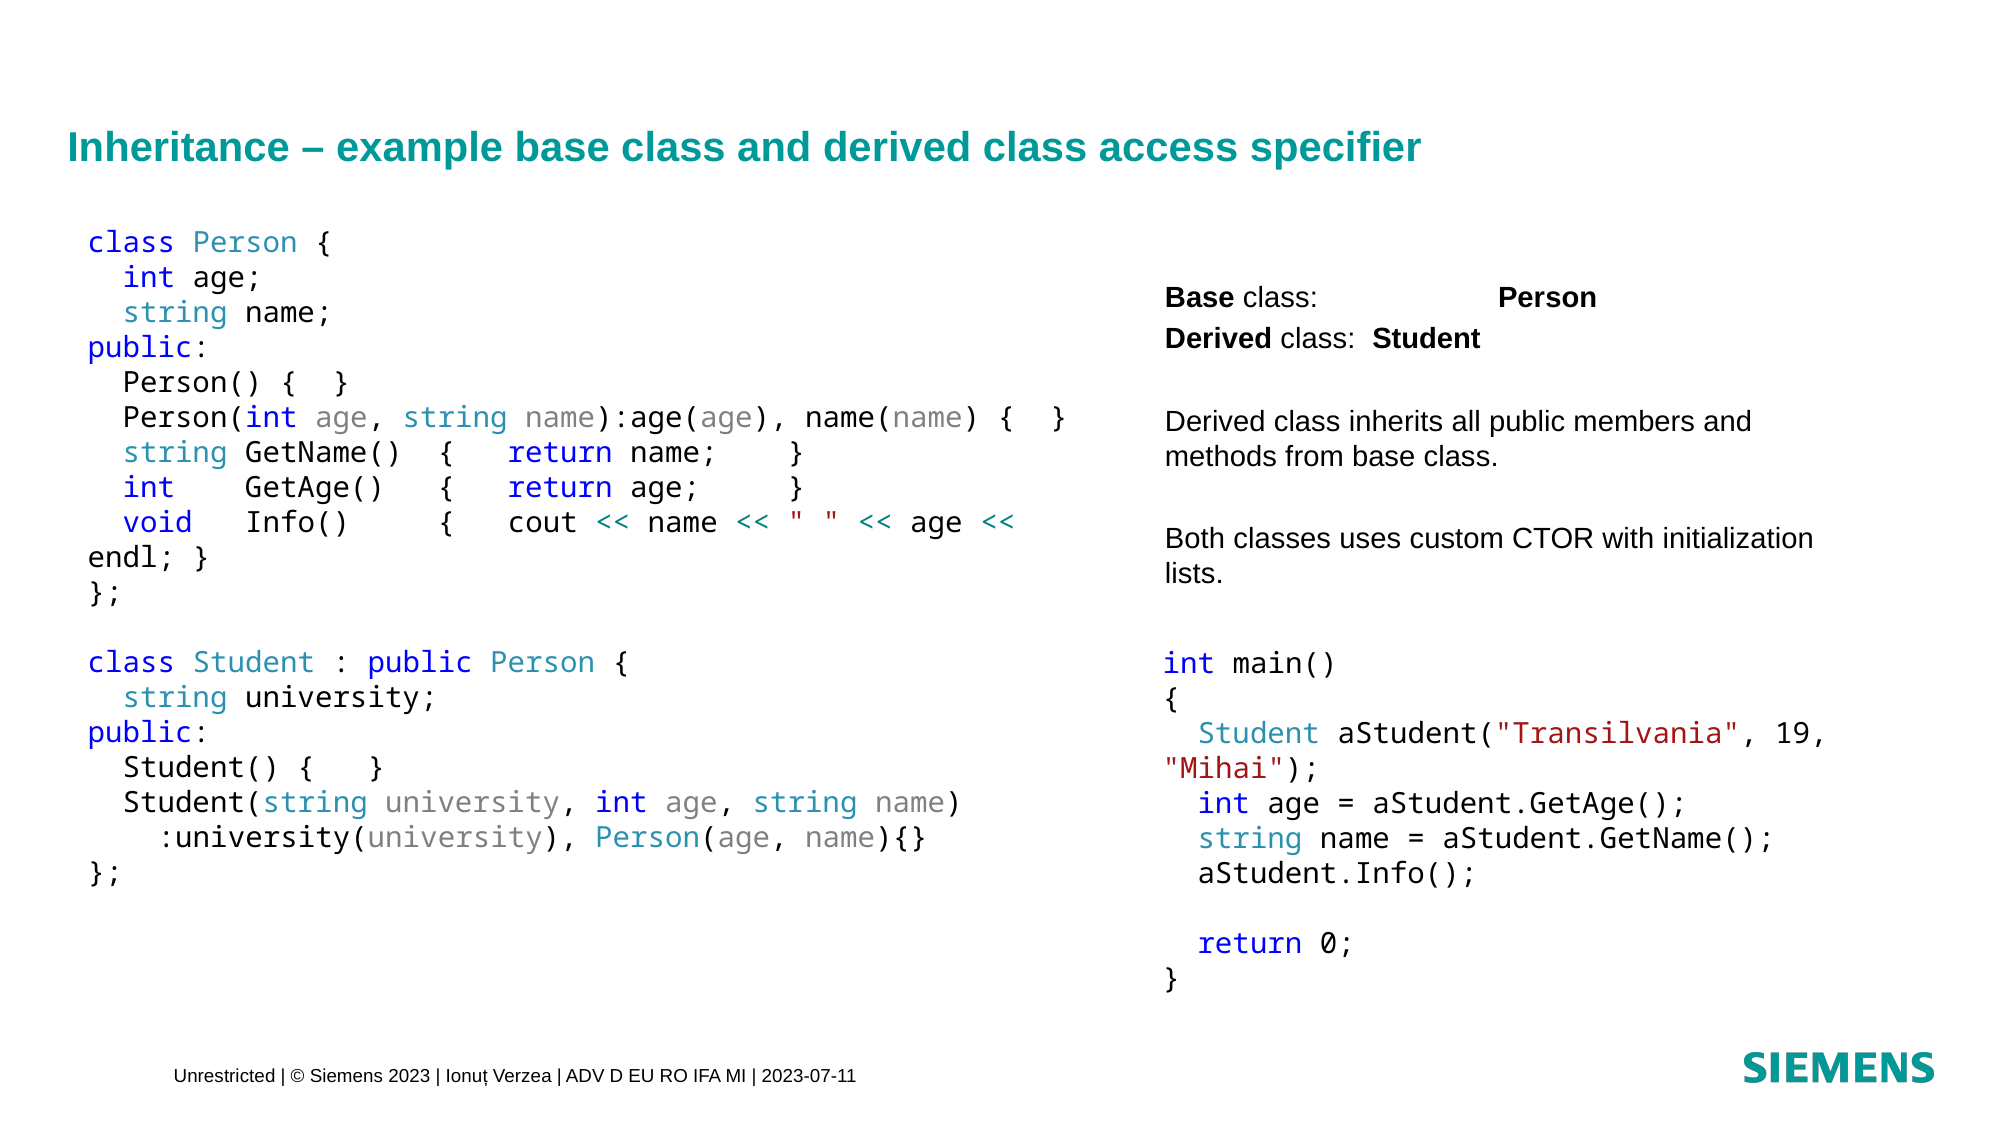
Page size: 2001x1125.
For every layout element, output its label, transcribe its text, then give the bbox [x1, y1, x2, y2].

footer Unrestricted | © Siemens 2023 | Ionuț Verzea | ADV D EU RO IFA MI | 2023-07-11 [173, 1035, 1686, 1125]
title Inheritance – example base class and derived class access specifier [67, 78, 1686, 173]
text_box int main() { Student aStudent("Transilvania", 19, "Mihai"); int age = aStudent.GetAge(); string name = aStudent.GetName(); aStudent.Info(); return 0; } [1147, 636, 1927, 1002]
picture [1744, 1052, 1934, 1083]
text_box class Person { int age; string name; public: Person() { } Person(int age, string name):age(age), name(name) { } string GetName() { return name; } int GetAge() { return age; } void Info() { cout << name << " " << age << endl; } }; class Student : public Person { string university; public: Student() { } Student(string university, int age, string name) :university(university), Person(age, name){} }; [72, 216, 1089, 896]
text_box Base class: Person Derived class: Student Derived class inherits all public members and methods from base class. Both classes uses custom CTOR with initialization lists. [1165, 278, 1843, 631]
